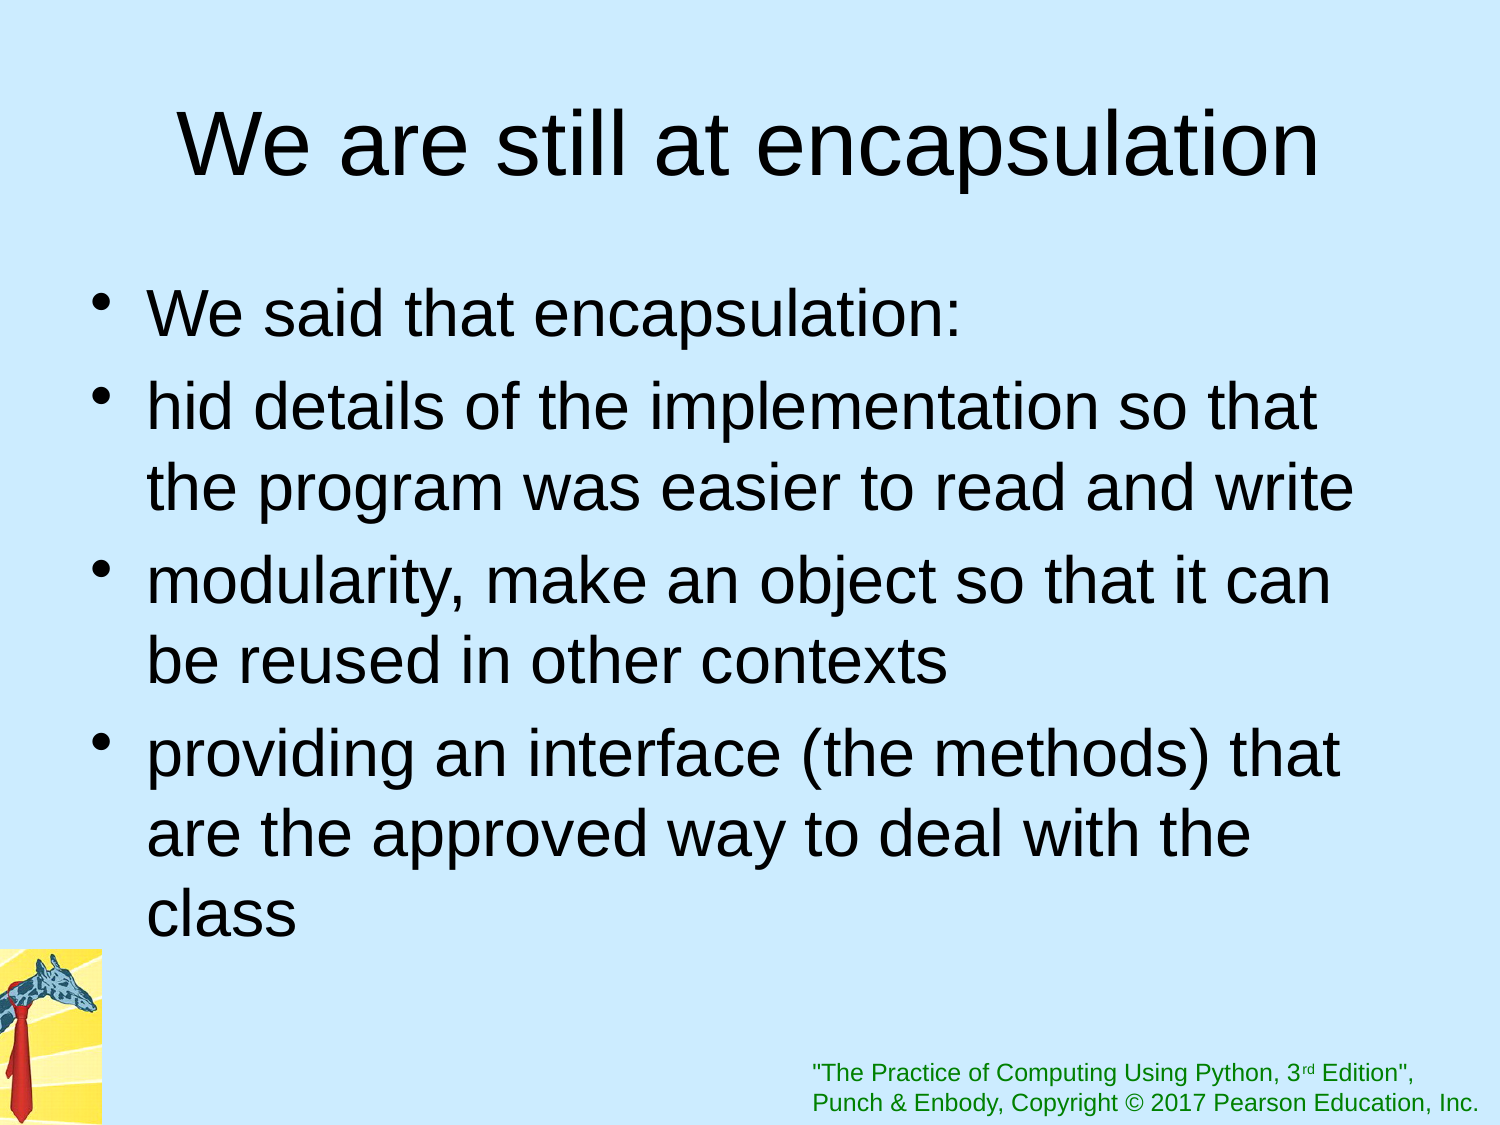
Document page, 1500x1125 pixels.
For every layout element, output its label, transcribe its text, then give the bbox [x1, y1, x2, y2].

picture [0, 949, 102, 1125]
title We are still at encapsulation [75, 45, 1425, 233]
list We said that encapsulation: hid details of the implementation so that the program was easier to read and write modularity, make an object so that it can be reused in other contexts providing an interface (the methods) that are the approved way to deal with the class [75, 262, 1425, 1005]
